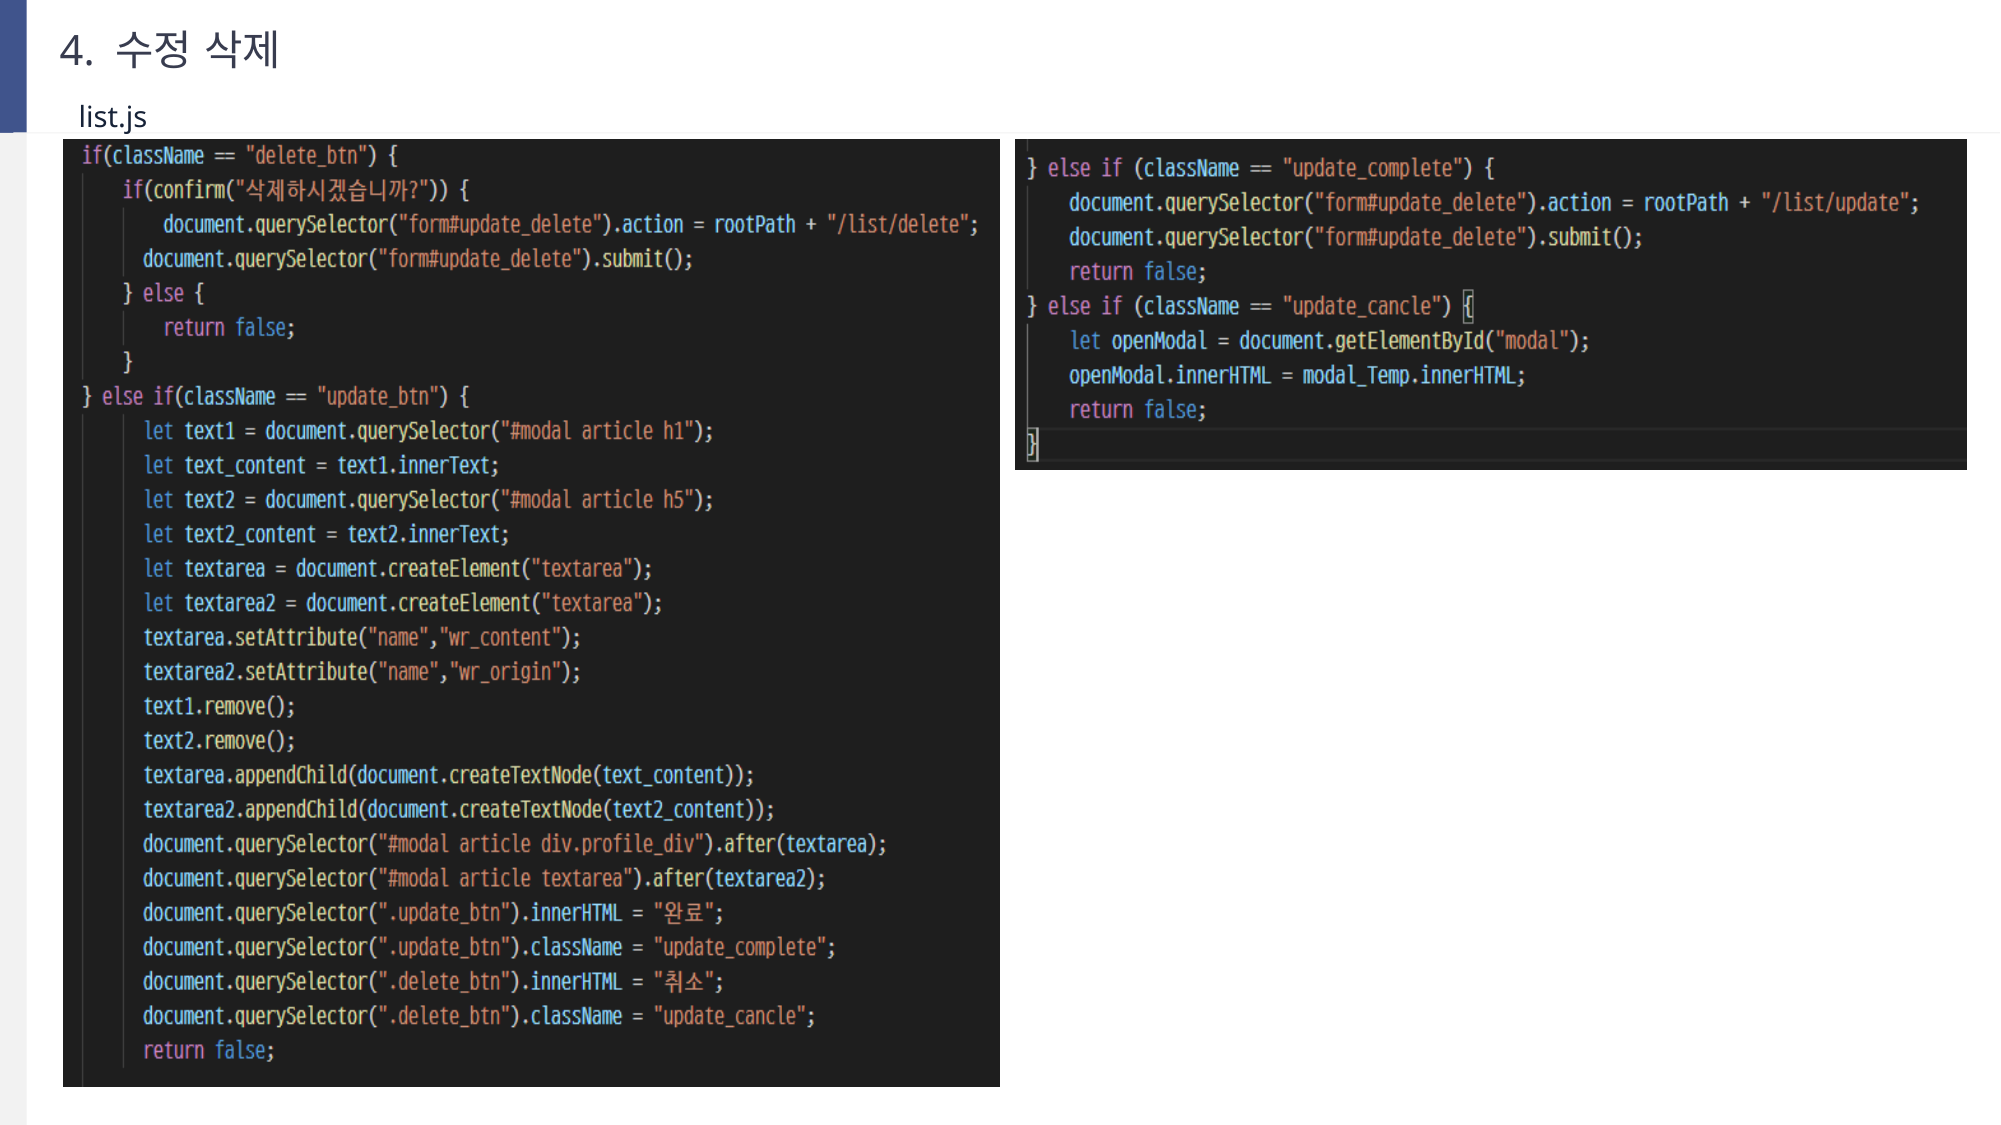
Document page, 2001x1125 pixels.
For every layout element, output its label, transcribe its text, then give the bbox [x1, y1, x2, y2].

picture [63, 139, 1000, 1087]
text_box 4. 수정 삭제 [44, 16, 297, 82]
text_box list.js [63, 90, 287, 139]
picture [1015, 139, 1967, 470]
